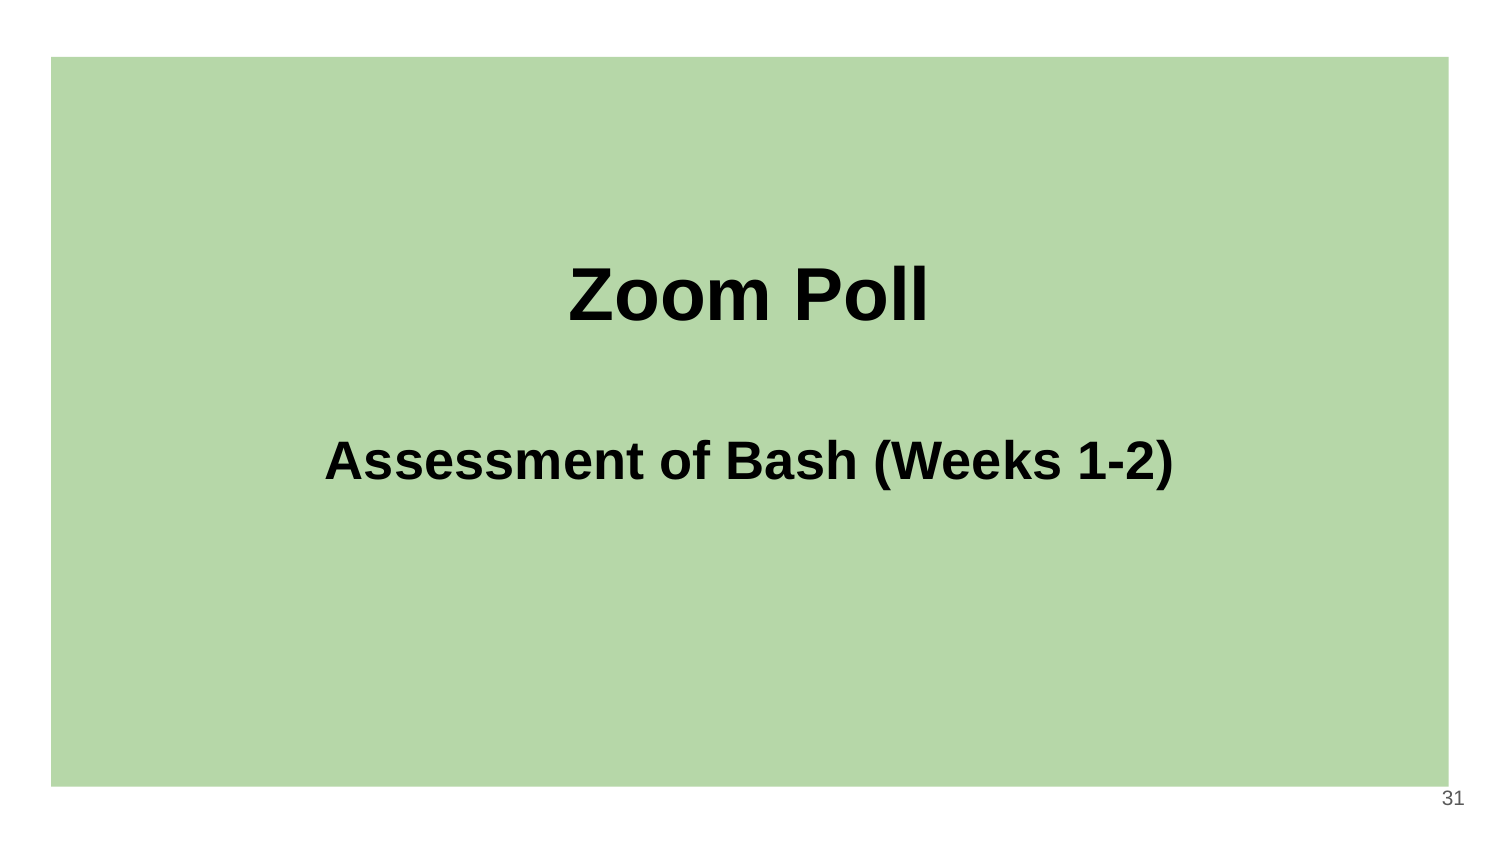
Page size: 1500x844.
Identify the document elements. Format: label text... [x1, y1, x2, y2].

text_box [51, 56, 1449, 787]
title Zoom Poll Assessment of Bash (Weeks 1-2) [109, 449, 1391, 588]
slide_number ‹#› [1389, 764, 1480, 830]
